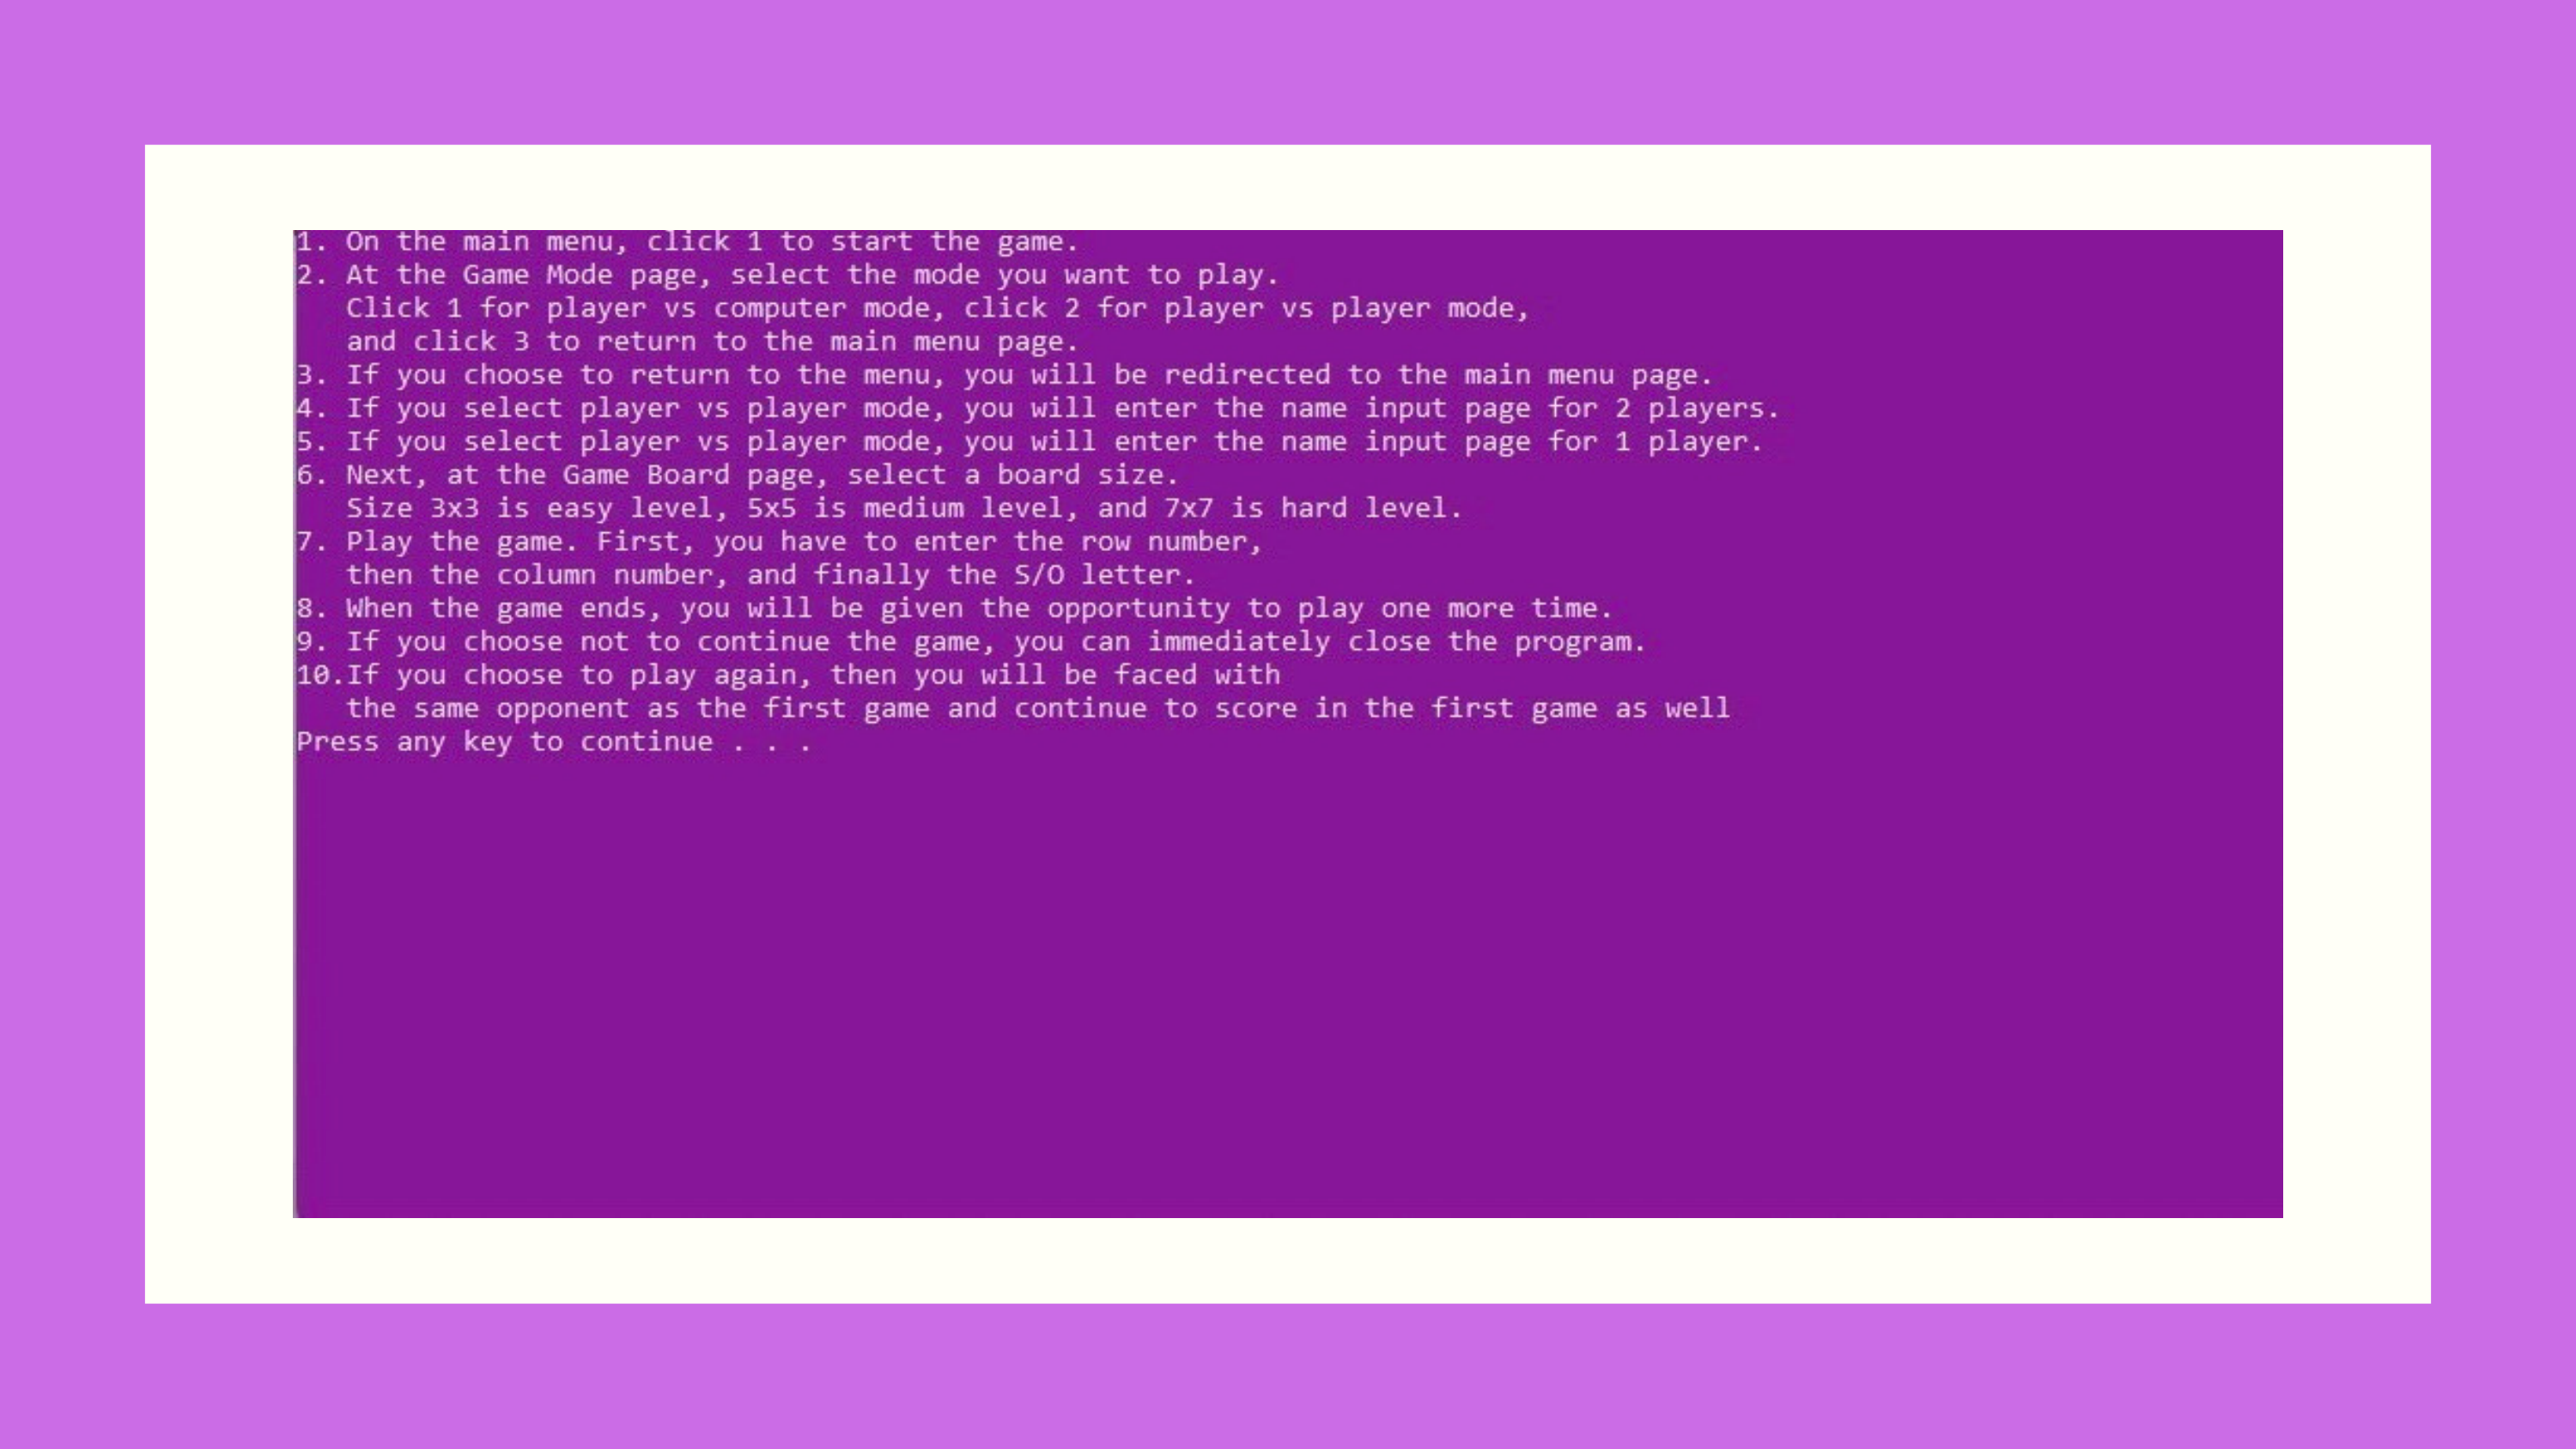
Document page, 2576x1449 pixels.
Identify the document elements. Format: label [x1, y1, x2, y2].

text_box [144, 144, 2432, 1304]
picture [293, 230, 2283, 1218]
